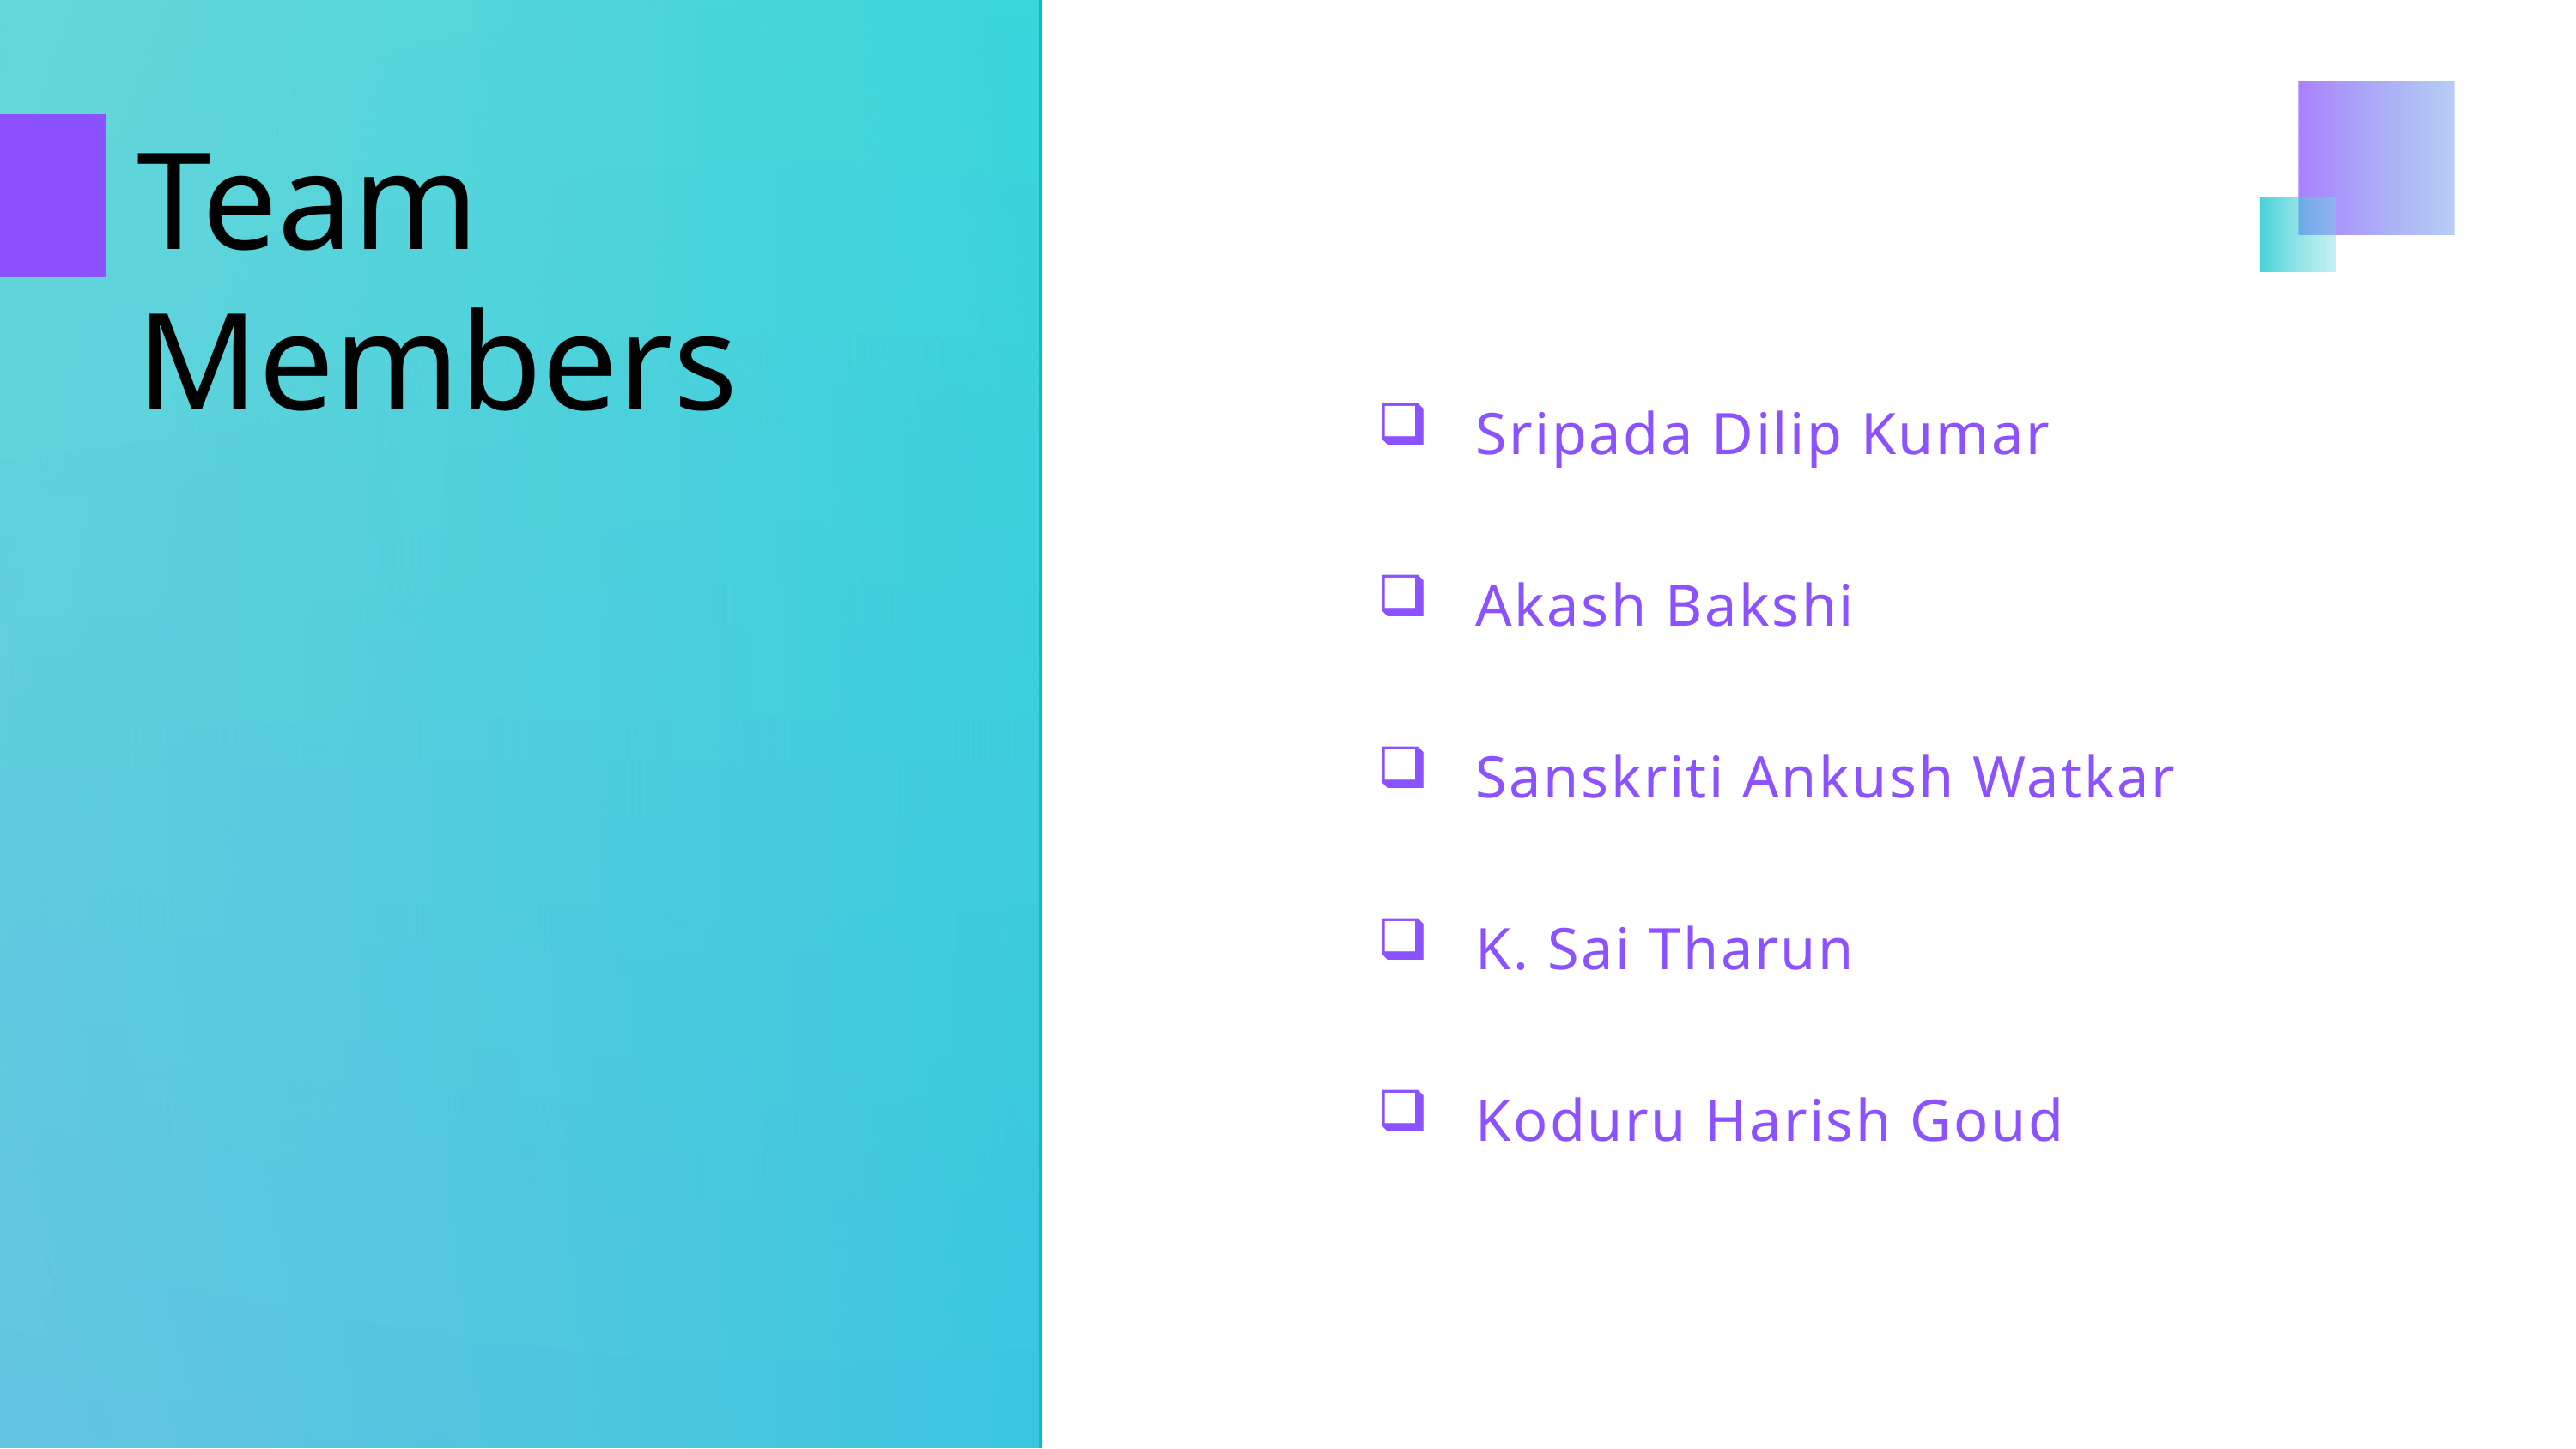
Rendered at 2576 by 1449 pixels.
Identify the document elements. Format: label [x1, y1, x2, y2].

picture [0, 0, 1039, 1448]
text_box [0, 113, 106, 278]
text_box [2259, 197, 2336, 273]
text_box [1309, 294, 2204, 1278]
text_box [2298, 81, 2455, 235]
